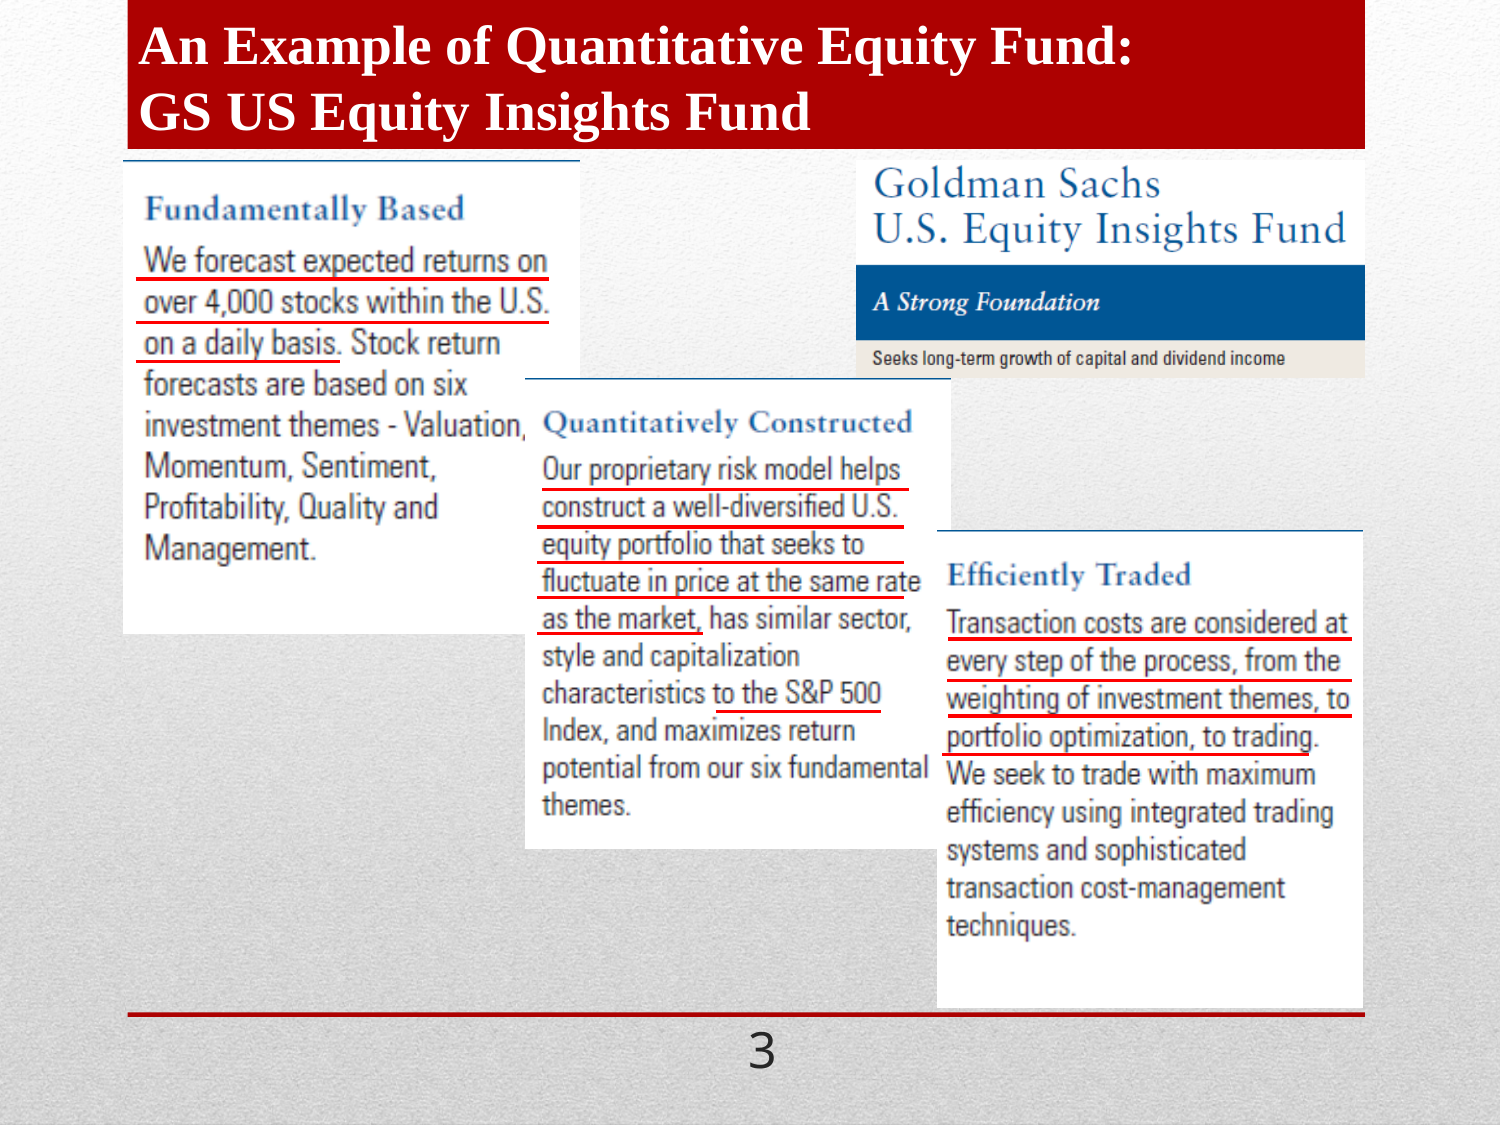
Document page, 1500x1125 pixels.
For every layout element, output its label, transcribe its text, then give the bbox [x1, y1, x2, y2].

title An Example of Quantitative Equity Fund: GS US Equity Insights Fund [123, 0, 1365, 149]
slide_number 3 [667, 1023, 793, 1084]
picture [123, 160, 1365, 1009]
